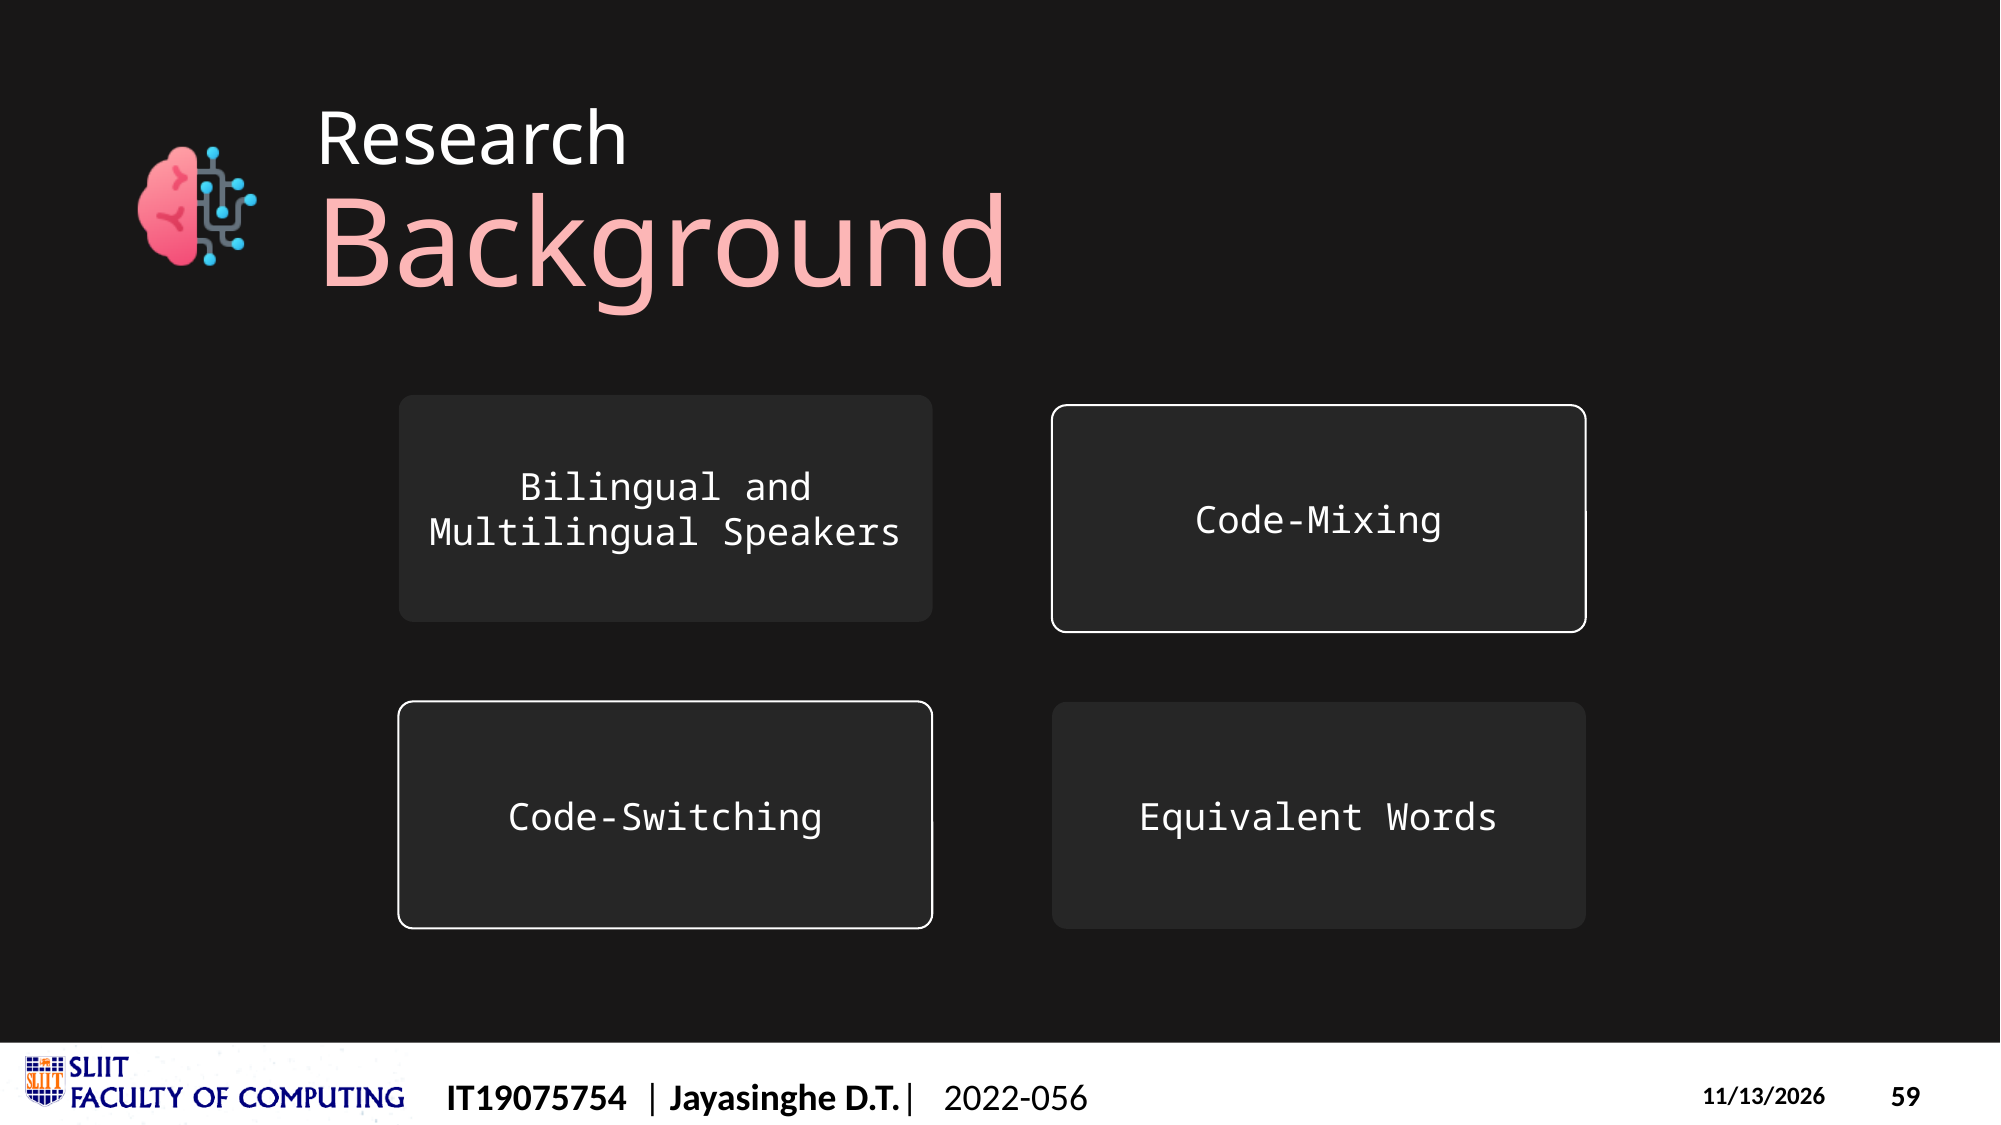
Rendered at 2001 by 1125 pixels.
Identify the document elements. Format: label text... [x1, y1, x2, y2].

picture [0, 1045, 413, 1125]
text_box Equivalent Words [1051, 700, 1587, 930]
picture [122, 131, 273, 282]
text_box Code-Mixing [1050, 404, 1587, 634]
text_box Code-Switching [397, 700, 934, 930]
text_box Research Background [299, 93, 1878, 321]
text_box Bilingual and Multilingual Speakers [397, 393, 934, 623]
